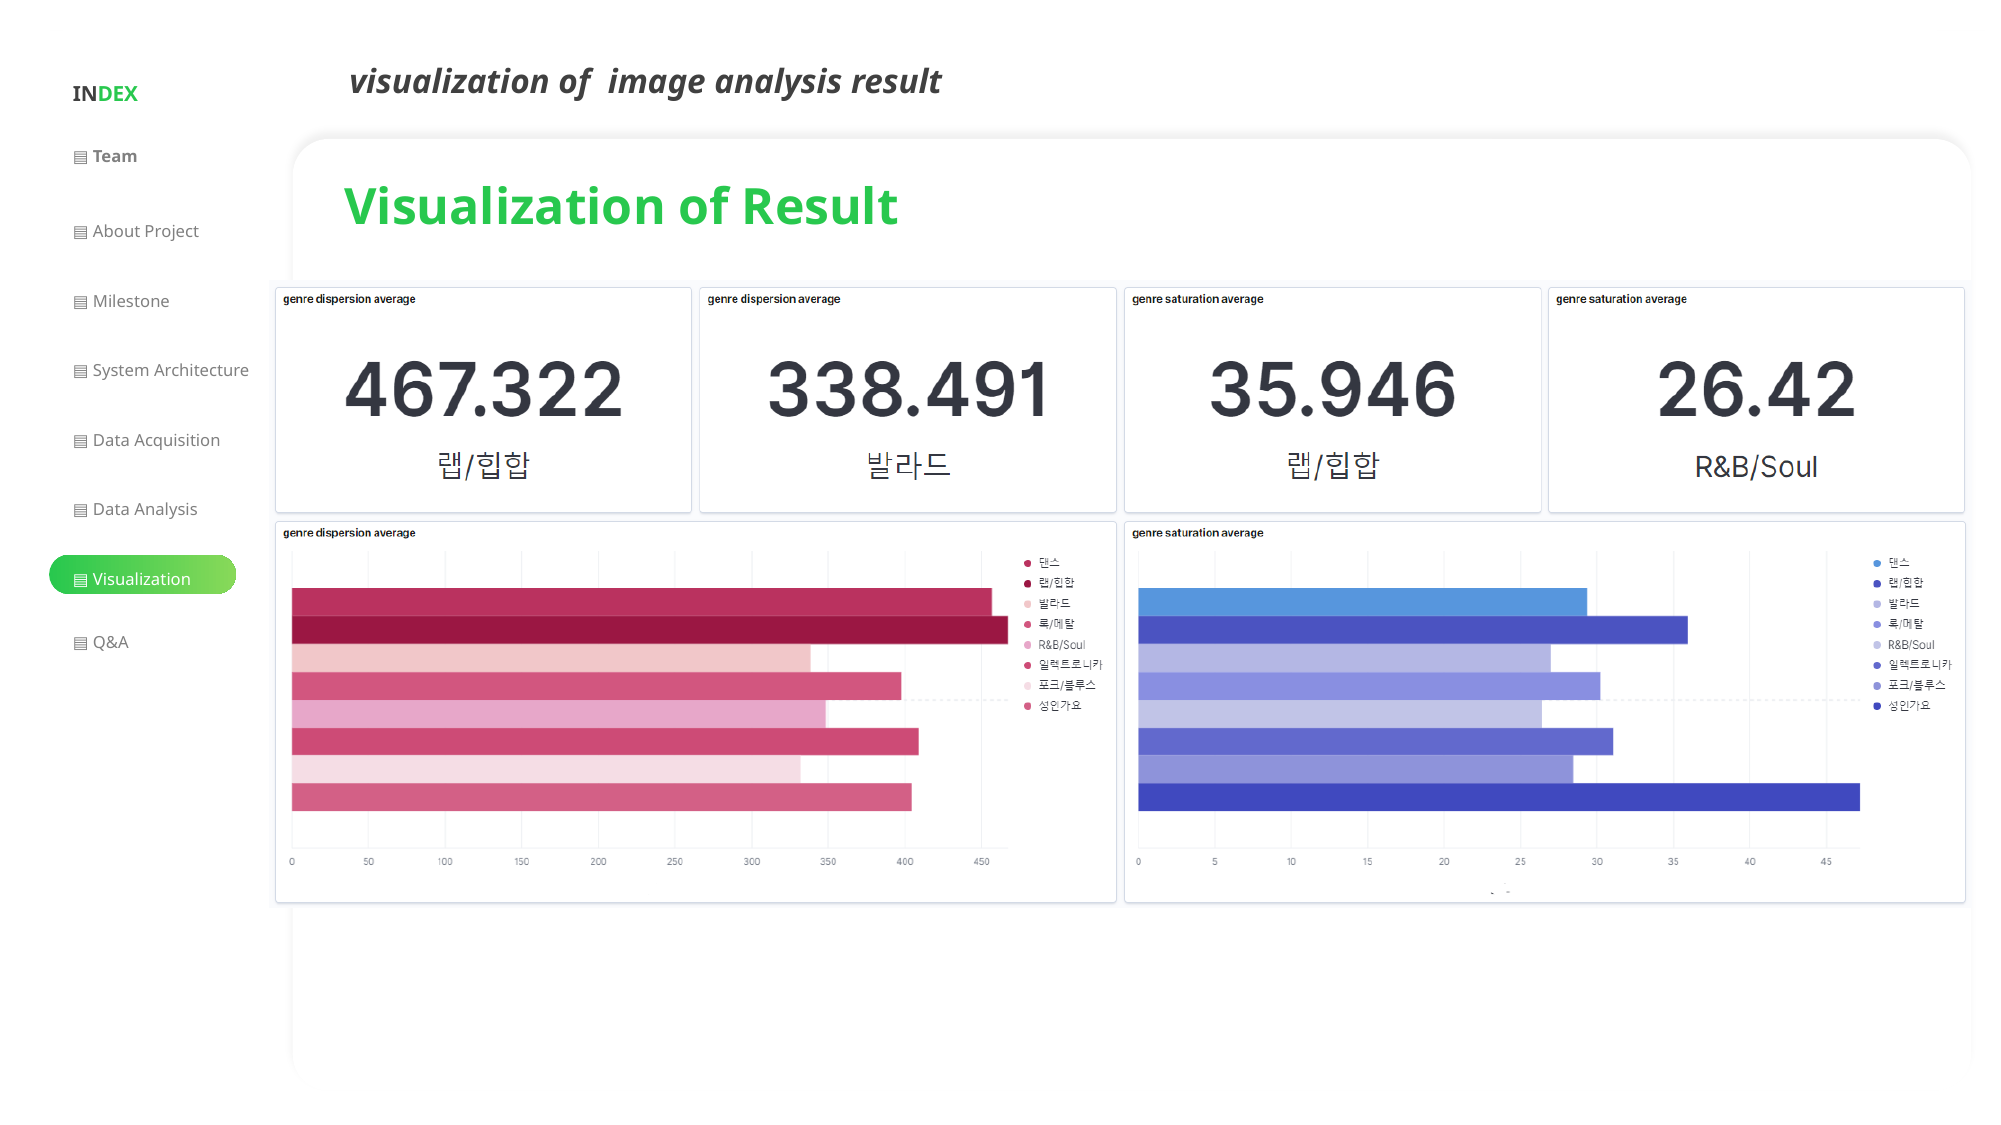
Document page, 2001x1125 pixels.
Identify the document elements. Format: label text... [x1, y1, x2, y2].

table_cell ▤ Data Acquisition [58, 399, 268, 469]
table_cell ▤ About Project [58, 191, 283, 260]
table_cell ▤ Milestone [58, 260, 283, 330]
text_box [291, 137, 1973, 1092]
table_cell ▤ Visualization [58, 538, 268, 608]
table_cell ▤ Data Analysis [58, 469, 268, 538]
table_header INDEX [58, 52, 283, 121]
text_box [27, 28, 1973, 1097]
table_cell ▤ Team [58, 121, 283, 191]
table_cell ▤ System Architecture [58, 330, 268, 399]
picture [268, 280, 1972, 908]
table_cell ▤ Q&A [58, 608, 268, 677]
text_box Visualization of Result [329, 137, 1697, 243]
text_box [48, 556, 58, 592]
text_box visualization of image analysis result [334, 53, 959, 108]
